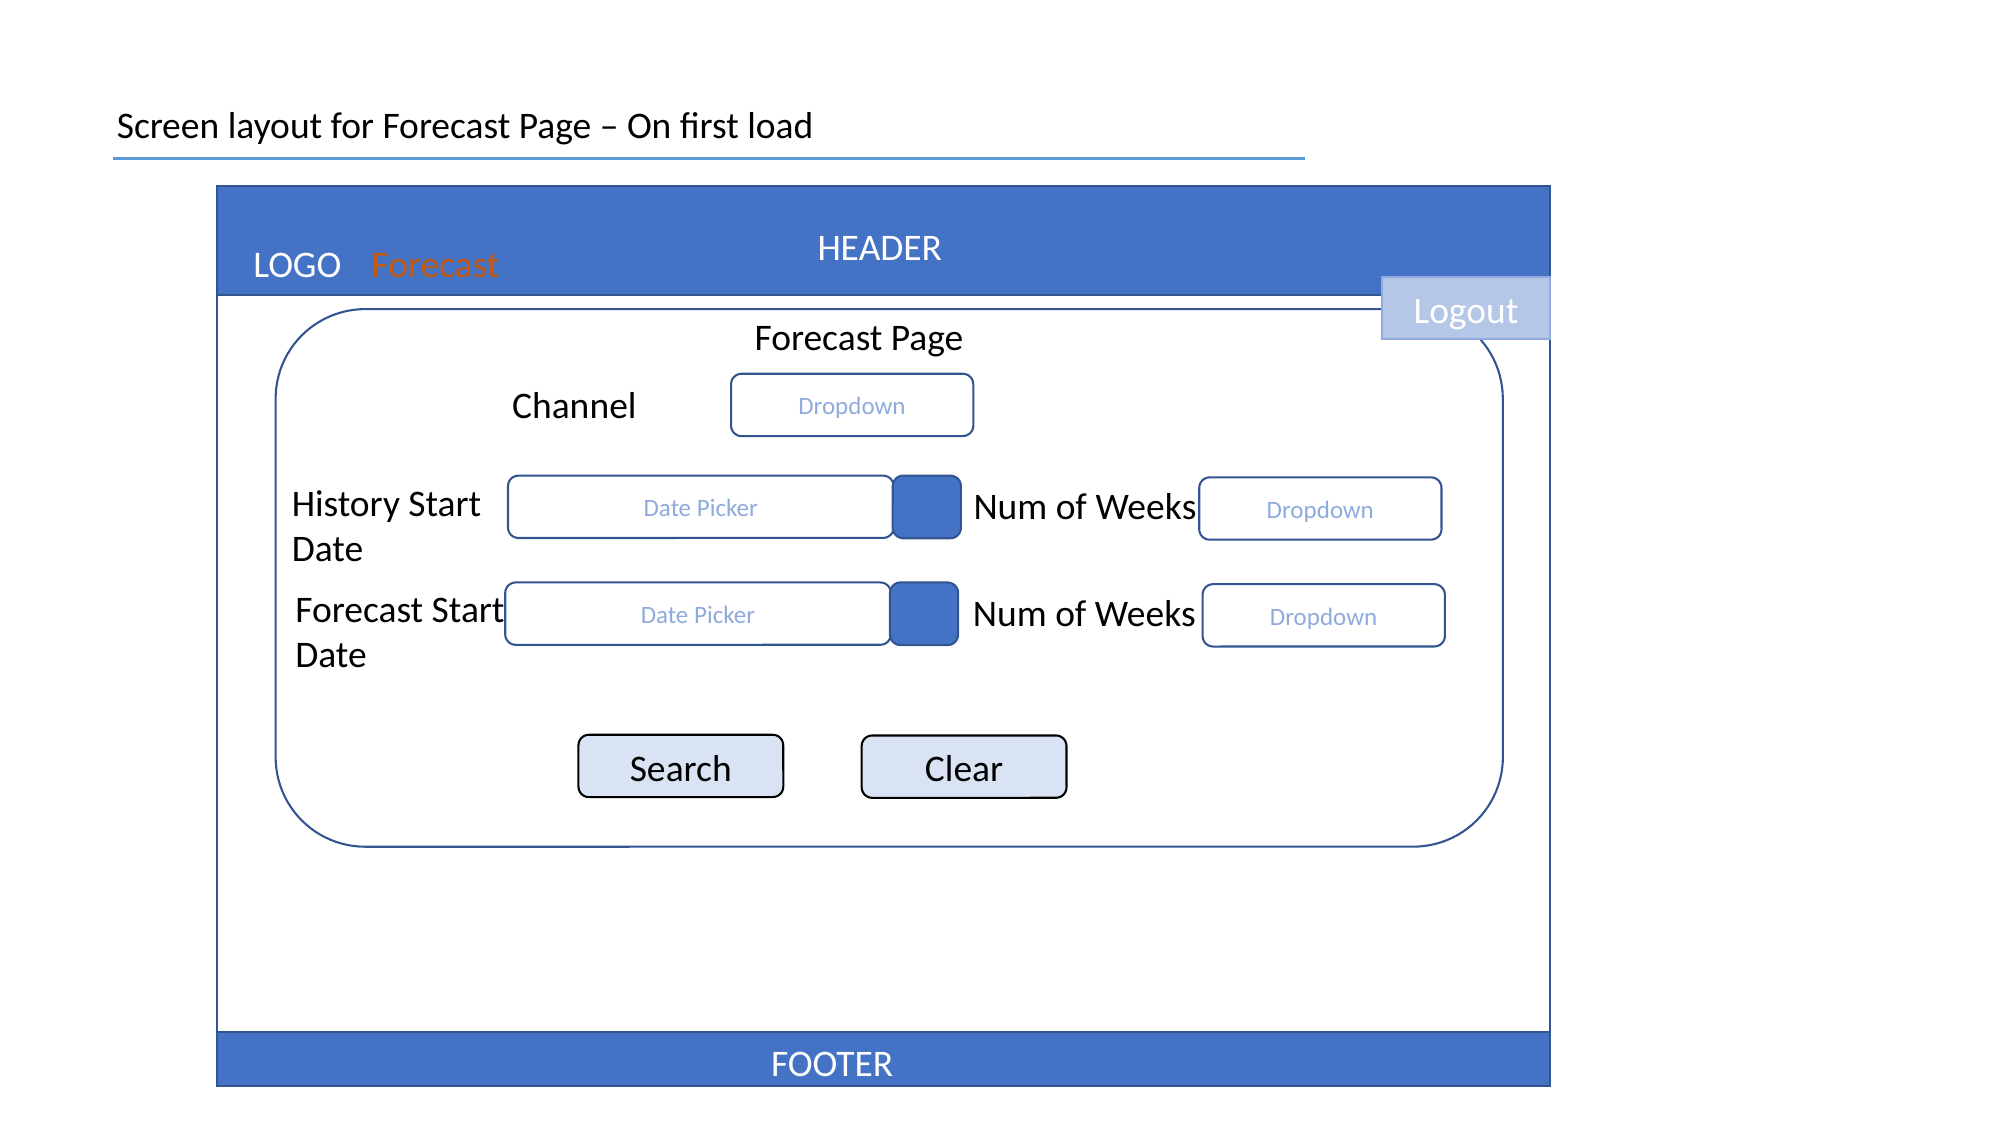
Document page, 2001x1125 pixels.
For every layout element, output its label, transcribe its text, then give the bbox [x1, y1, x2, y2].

text_box [888, 581, 958, 647]
text_box [216, 296, 1551, 1031]
text_box LOGO [238, 233, 356, 293]
text_box Num of Weeks [958, 474, 1218, 535]
text_box Channel [497, 373, 757, 434]
text_box Date Picker [504, 581, 890, 646]
text_box [216, 185, 1551, 296]
text_box HEADER [802, 215, 974, 276]
text_box Dropdown [1198, 476, 1443, 541]
text_box Dropdown [733, 372, 975, 438]
text_box [1042, 1031, 1551, 1087]
text_box [216, 1031, 756, 1087]
text_box Num of Weeks [958, 581, 1218, 642]
text_box [274, 308, 1504, 848]
text_box Forecast Start Date [280, 577, 540, 683]
text_box Screen layout for Forecast Page – On first load [101, 93, 830, 154]
text_box FOOTER [756, 1031, 1042, 1092]
text_box Logout [1381, 276, 1551, 340]
text_box Dropdown [1201, 583, 1446, 648]
text_box Forecast [356, 232, 540, 293]
